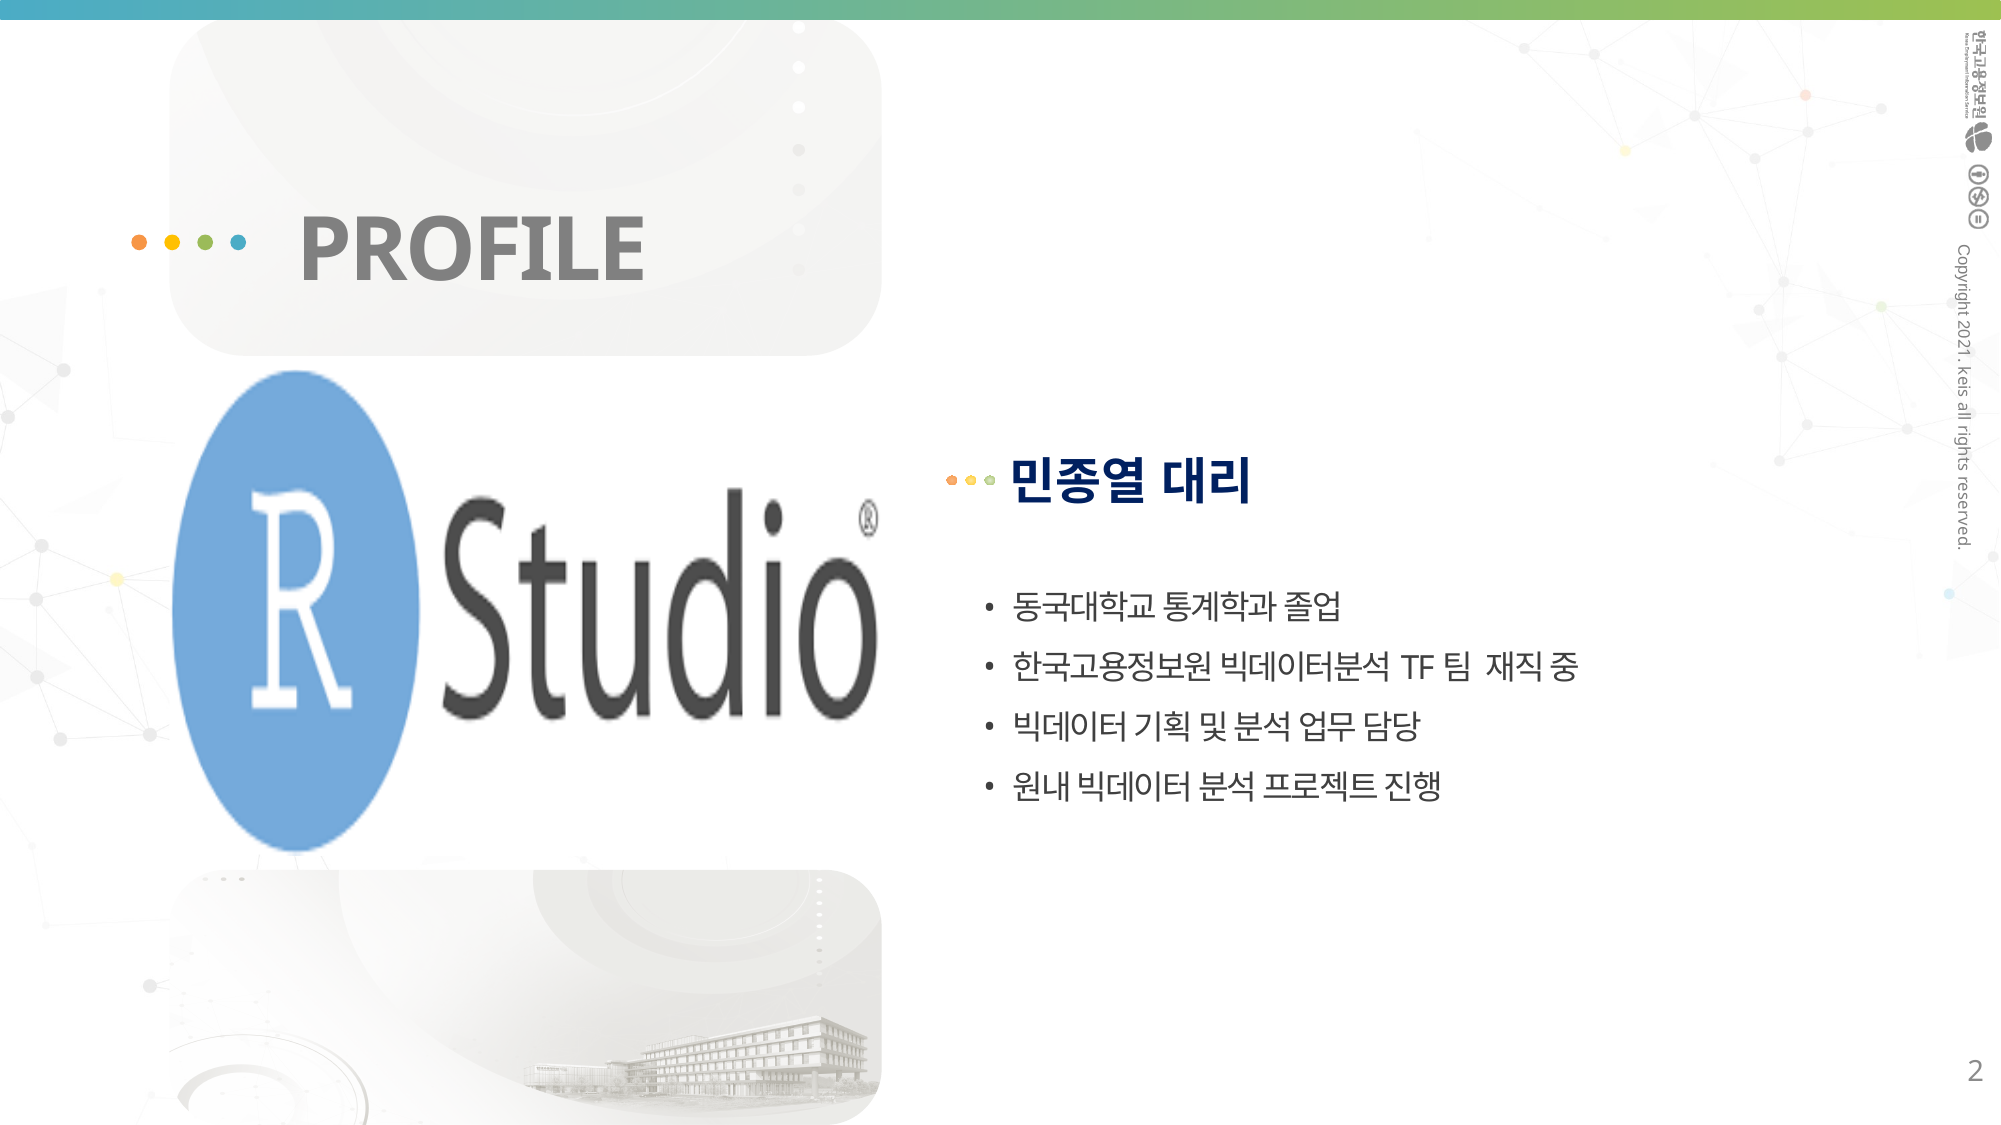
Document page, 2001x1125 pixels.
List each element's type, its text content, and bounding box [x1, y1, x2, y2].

text_box [168, 868, 883, 1125]
text_box [168, 657, 883, 858]
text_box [965, 456, 976, 505]
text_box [0, 0, 2000, 657]
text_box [131, 234, 246, 251]
slide_number 2 [1532, 1042, 1999, 1103]
text_box 동국대학교 통계학과 졸업 한국고용정보원 빅데이터분석TF팀 재직 중 빅데이터 기획 및 분석 업무 담당 원내 빅데이터 분석 프로젝트 진행 [968, 657, 1799, 814]
